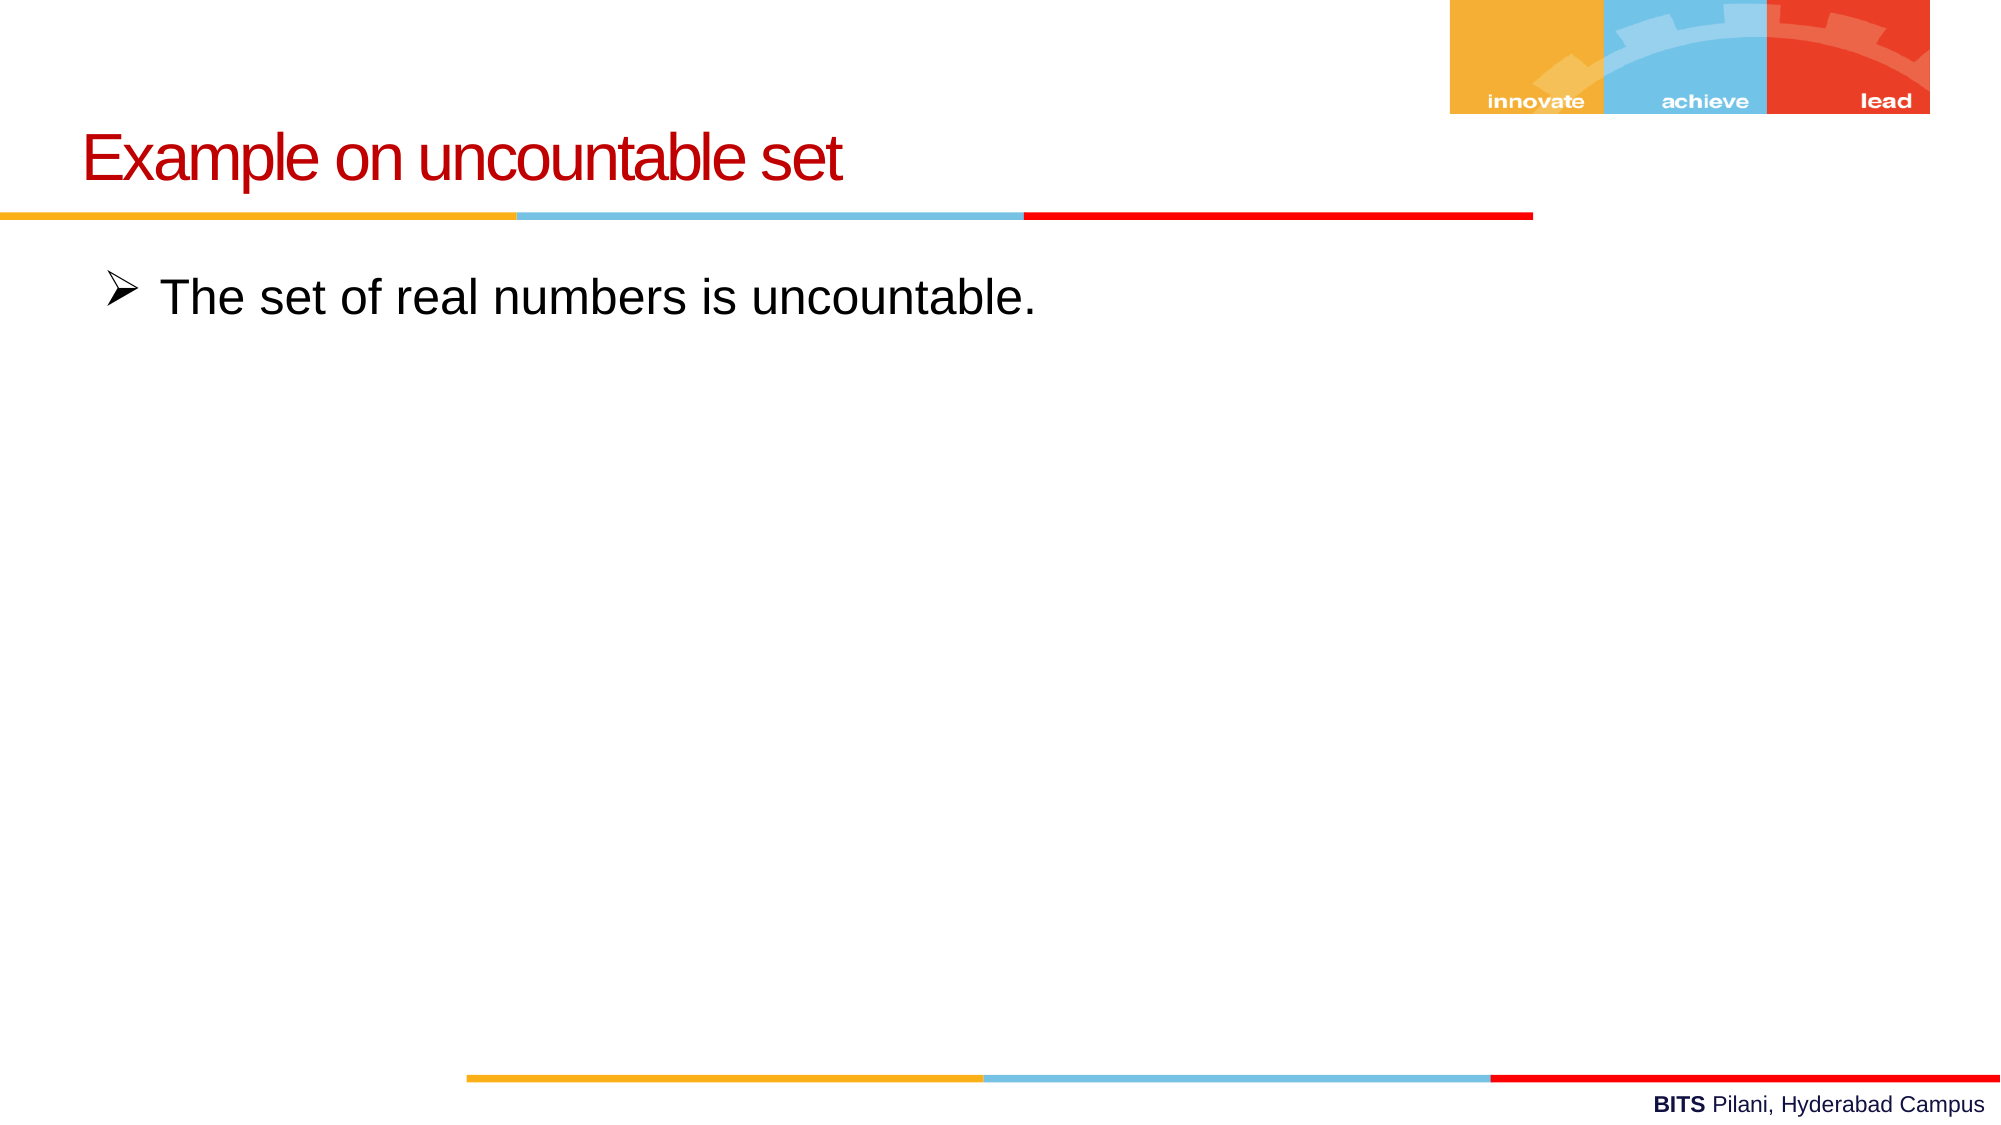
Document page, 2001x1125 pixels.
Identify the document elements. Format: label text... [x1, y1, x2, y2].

list Example on uncountable set [66, 24, 1450, 213]
picture [1449, 0, 1930, 114]
text_box The set of real numbers is uncountable. [88, 256, 2000, 1121]
